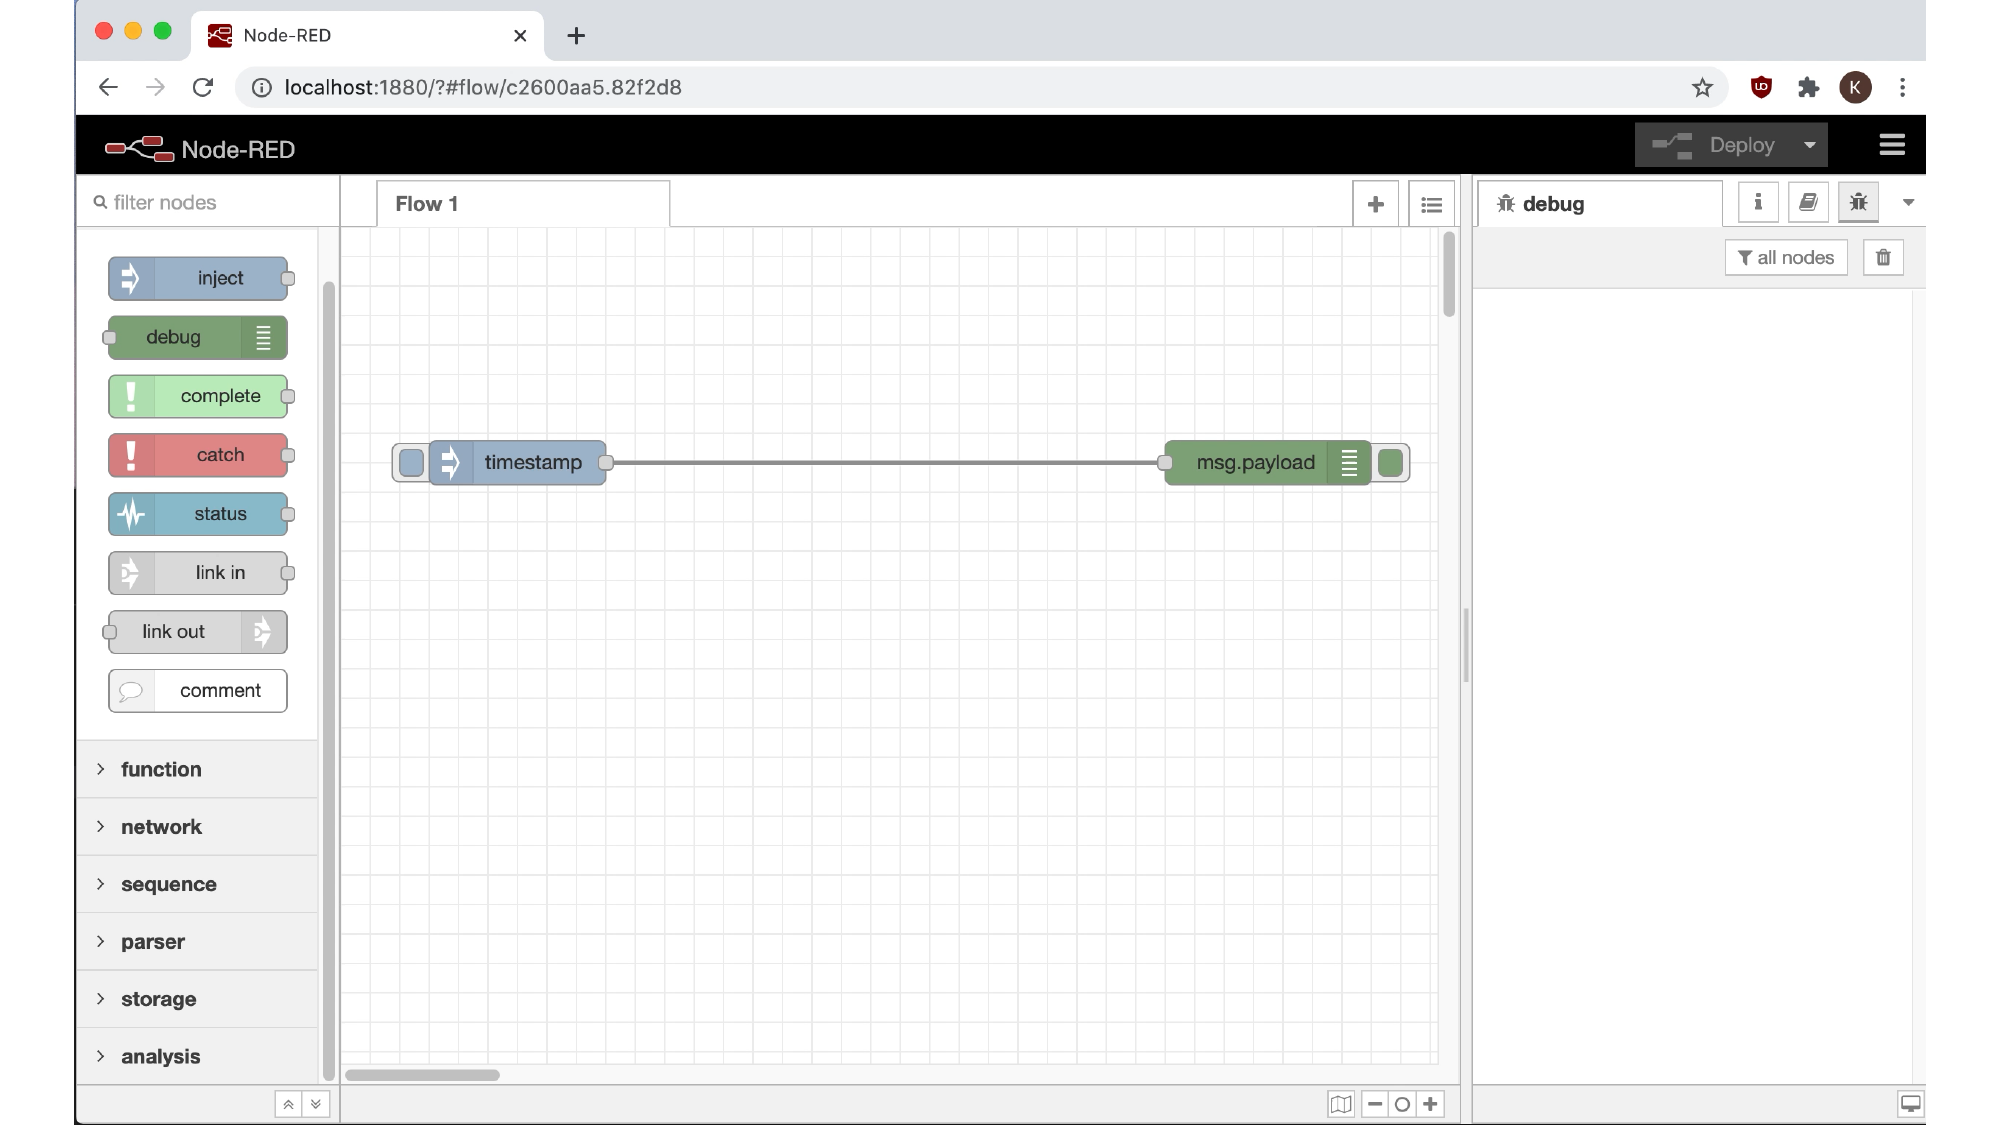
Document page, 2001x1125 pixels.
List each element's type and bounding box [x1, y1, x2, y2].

text_box [73, 0, 1927, 1125]
